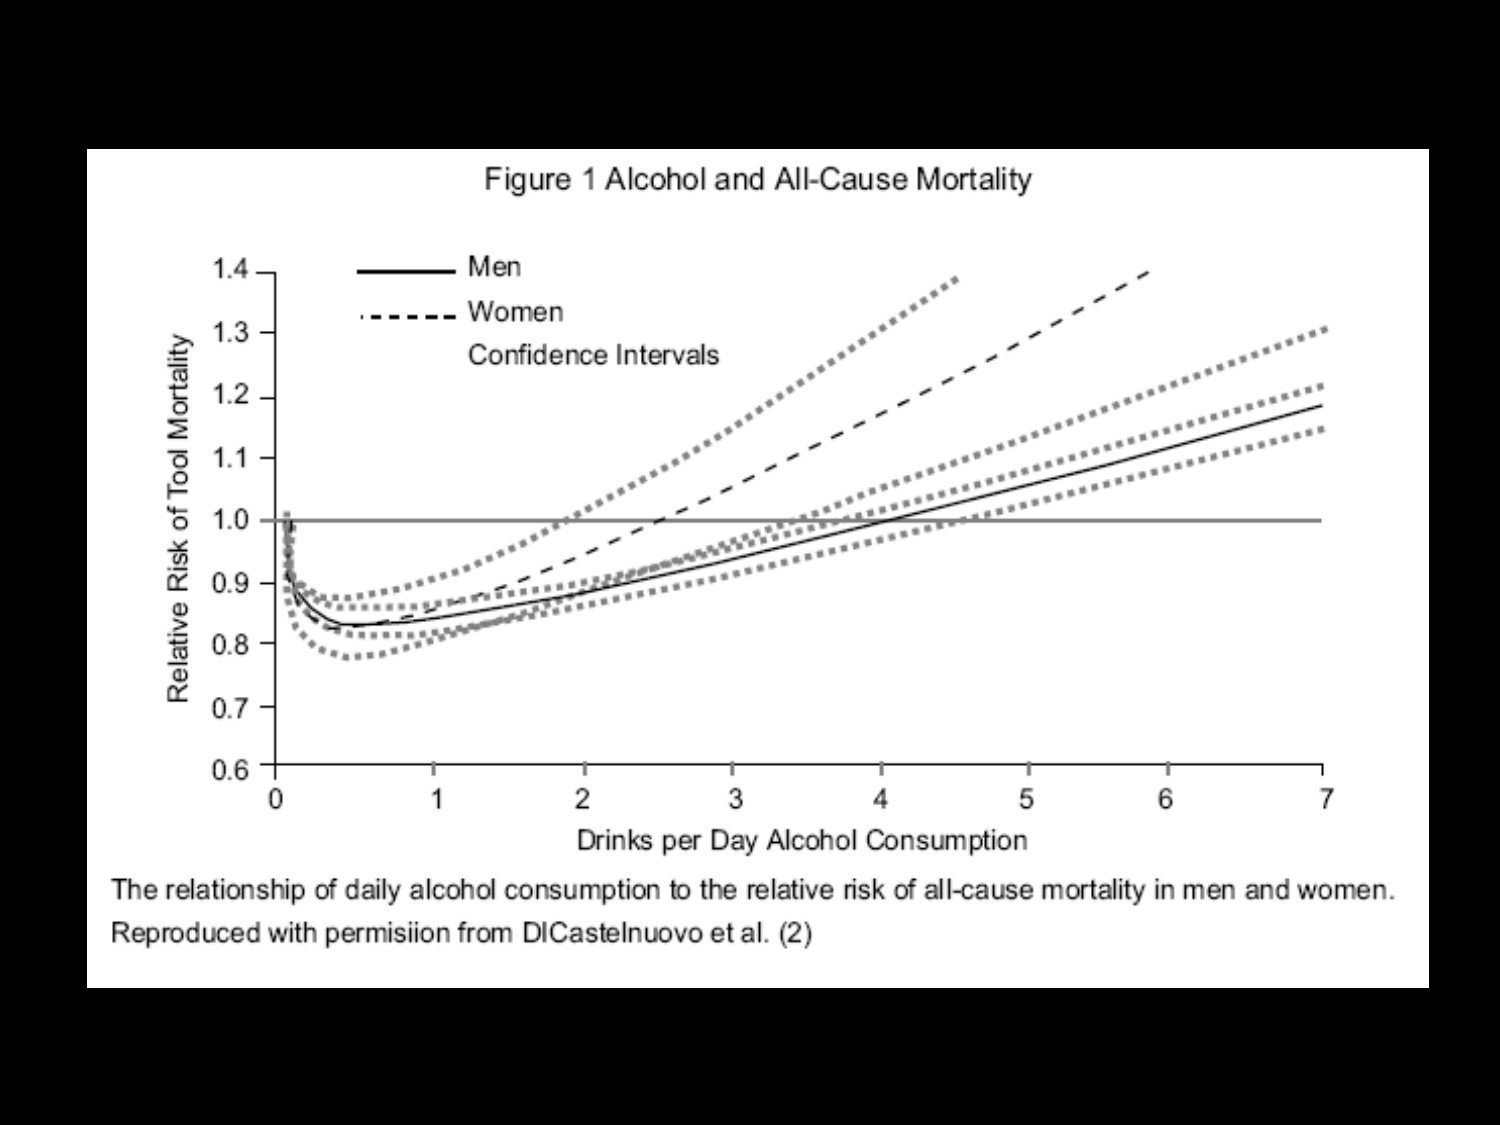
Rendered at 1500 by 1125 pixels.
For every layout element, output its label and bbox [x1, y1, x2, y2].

list [87, 149, 1429, 988]
